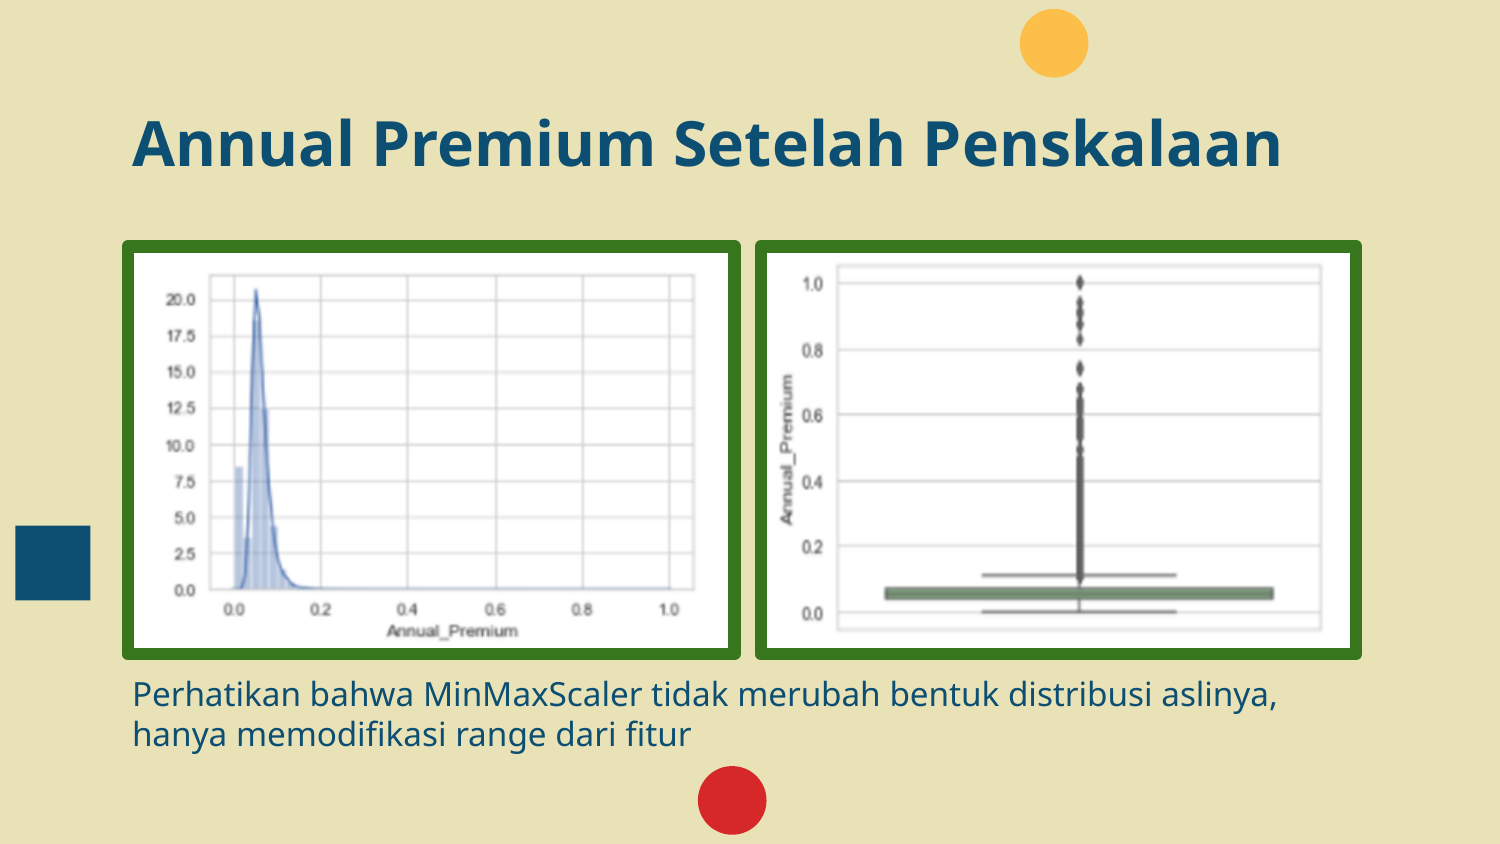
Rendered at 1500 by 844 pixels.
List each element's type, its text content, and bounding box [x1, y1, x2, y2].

picture [133, 252, 729, 649]
picture [766, 252, 1351, 649]
title Annual Premium Setelah Penskalaan [116, 88, 1383, 183]
list Perhatikan bahwa MinMaxScaler tidak merubah bentuk distribusi aslinya, hanya memodifikasi range dari fitur [116, 212, 1383, 775]
